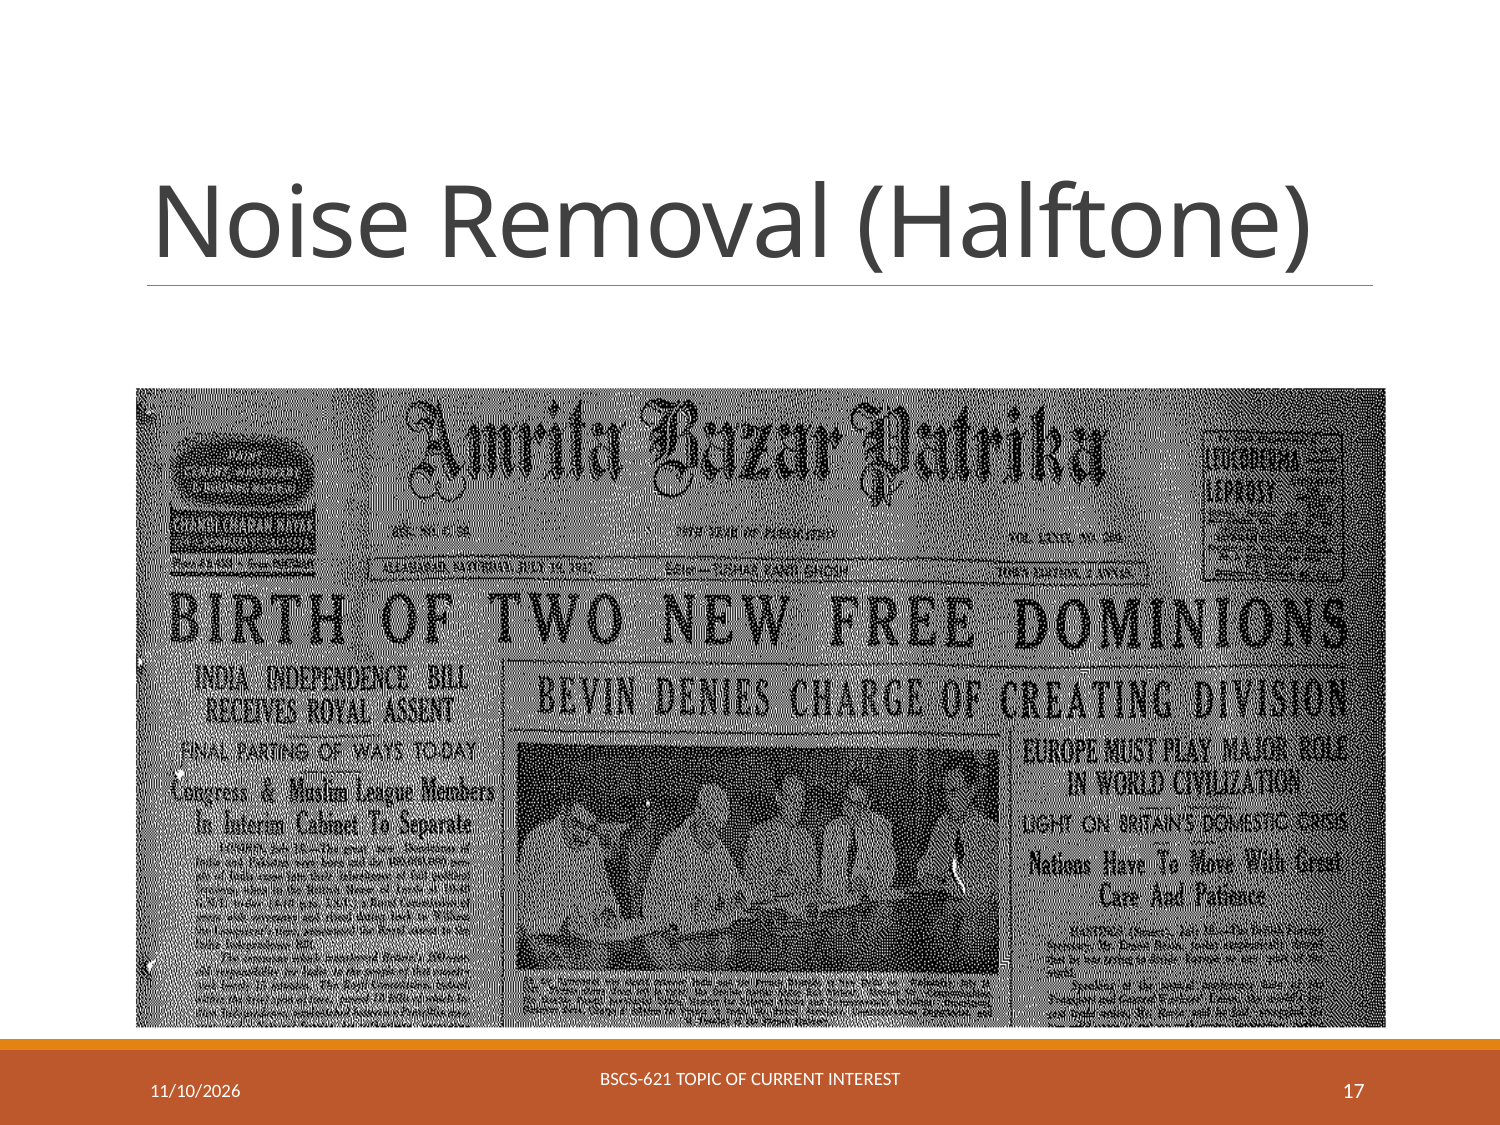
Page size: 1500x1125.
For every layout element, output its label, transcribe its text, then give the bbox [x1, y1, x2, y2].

title Noise Removal (Halftone) [135, 47, 1373, 285]
footer BSCS-621 Topic of Current Interest [453, 1059, 1047, 1120]
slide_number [135, 1059, 440, 1120]
slide_number 17 [1218, 1059, 1380, 1120]
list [134, 386, 1387, 1029]
